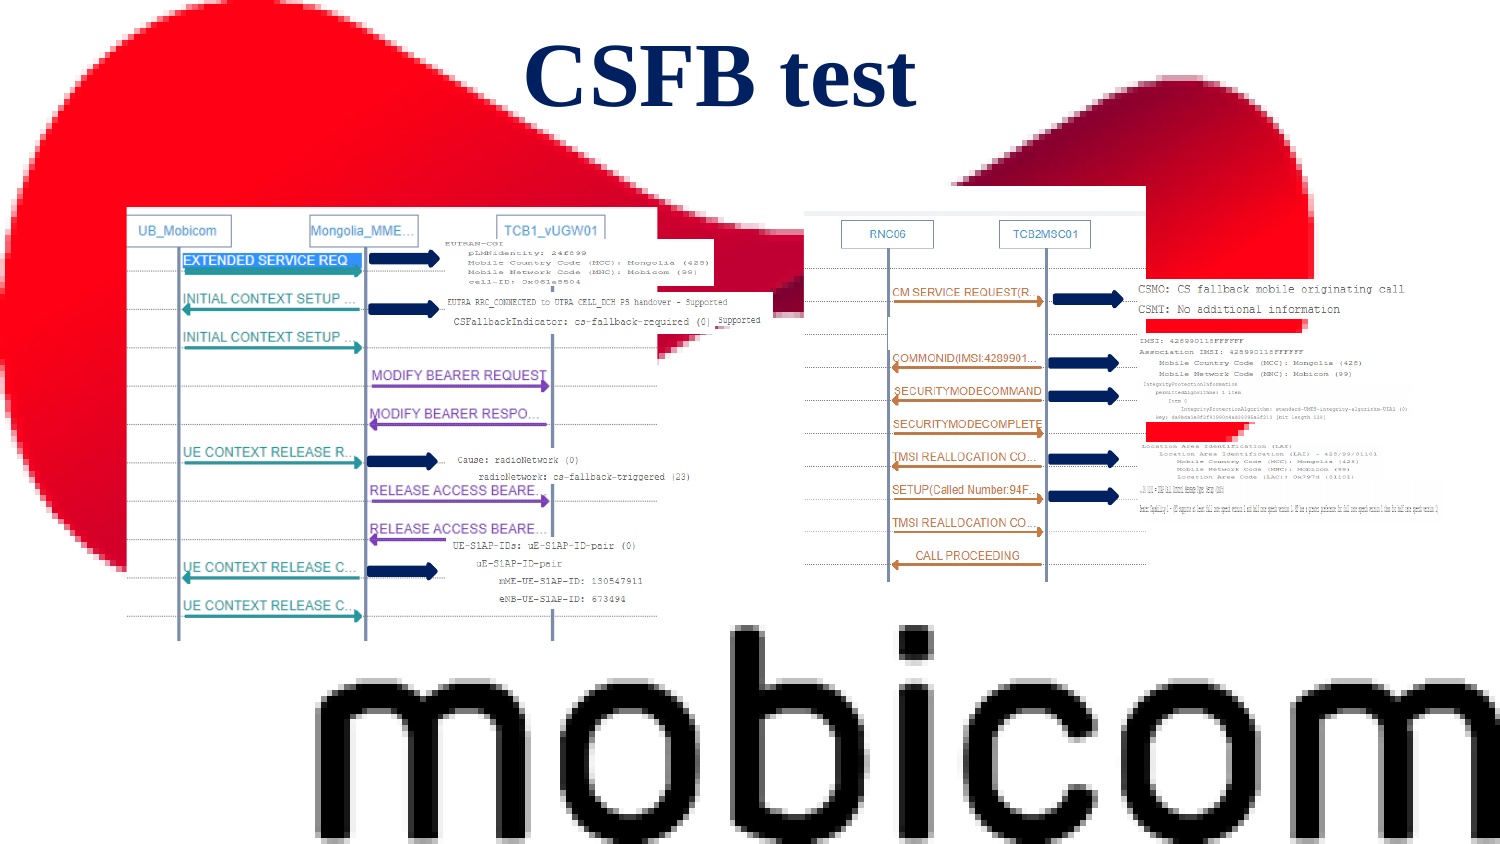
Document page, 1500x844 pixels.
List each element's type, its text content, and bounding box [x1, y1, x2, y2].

title CSFB test [99, 0, 1364, 94]
picture [0, 0, 1500, 844]
